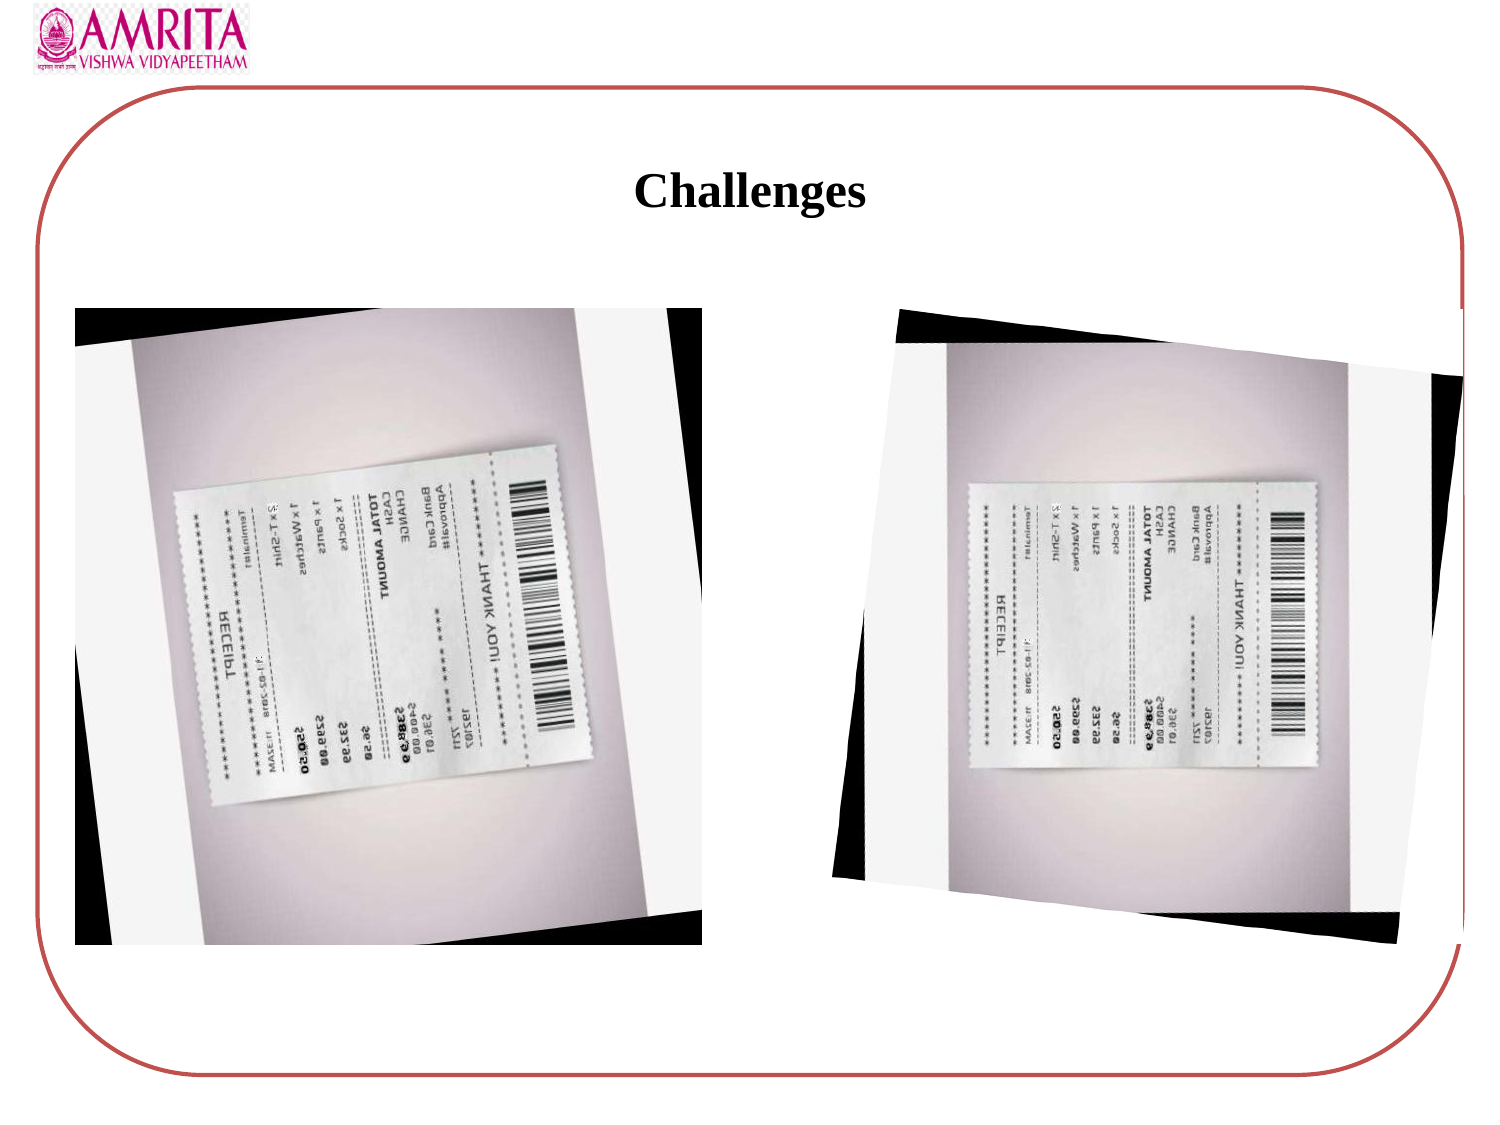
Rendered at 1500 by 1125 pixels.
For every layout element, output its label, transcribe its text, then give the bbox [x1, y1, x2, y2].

picture [832, 309, 1463, 944]
picture [33, 2, 251, 76]
text_box [149, 85, 1351, 94]
text_box [35, 144, 1465, 1078]
title Challenges [75, 94, 1425, 282]
picture [74, 308, 702, 945]
